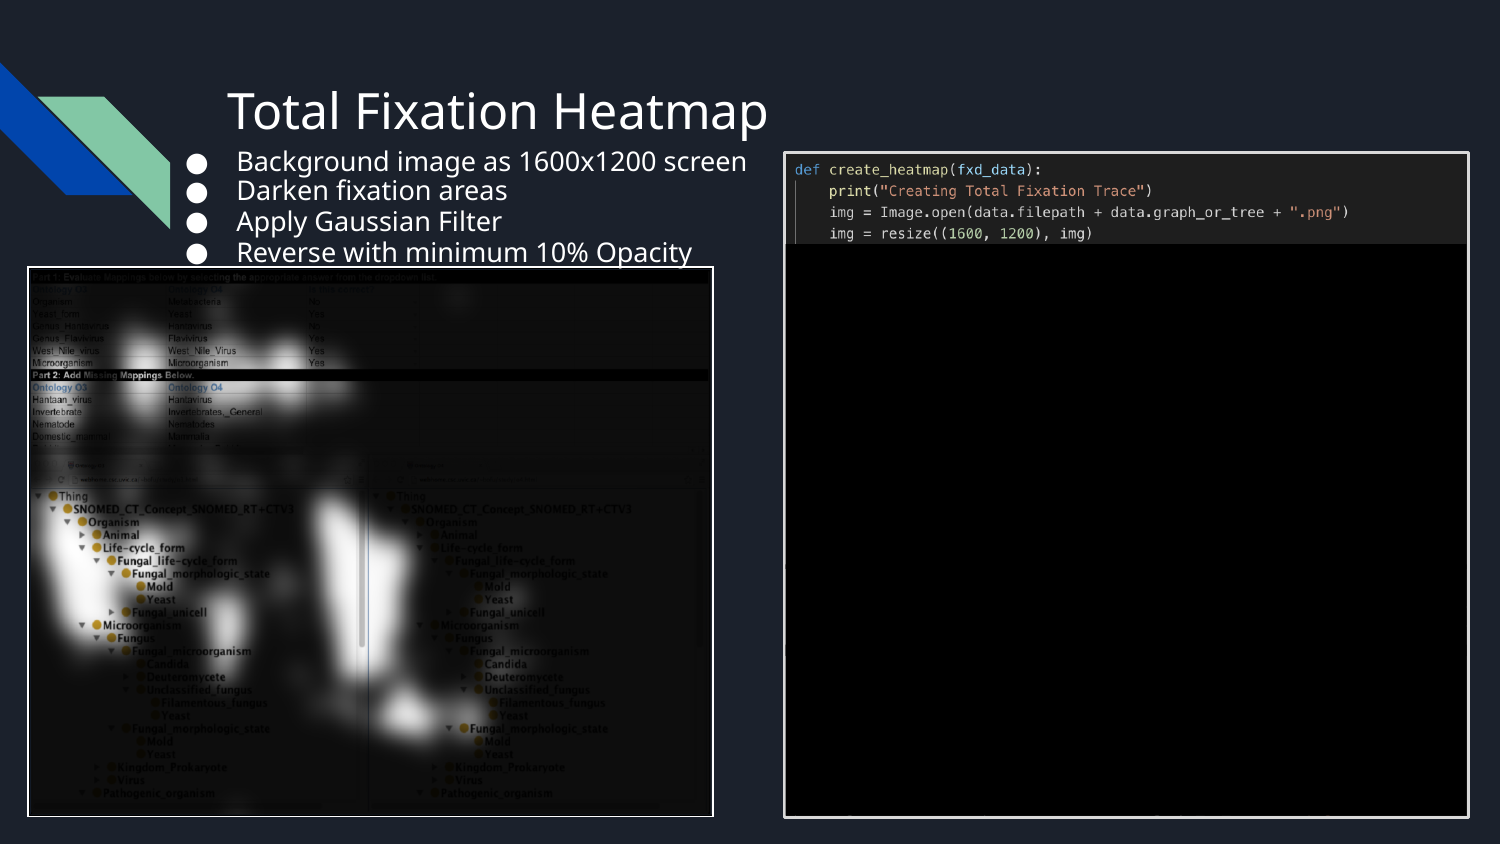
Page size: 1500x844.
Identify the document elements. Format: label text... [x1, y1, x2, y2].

list Apply Gaussian Filter [146, 184, 774, 215]
picture [785, 153, 1467, 816]
title Total Fixation Heatmap [212, 64, 1368, 215]
picture [27, 266, 714, 818]
list Background image as 1600x1200 screen [146, 124, 774, 153]
list Darken fixation areas [146, 153, 774, 184]
list Reverse with minimum 10% Opacity [146, 215, 774, 291]
